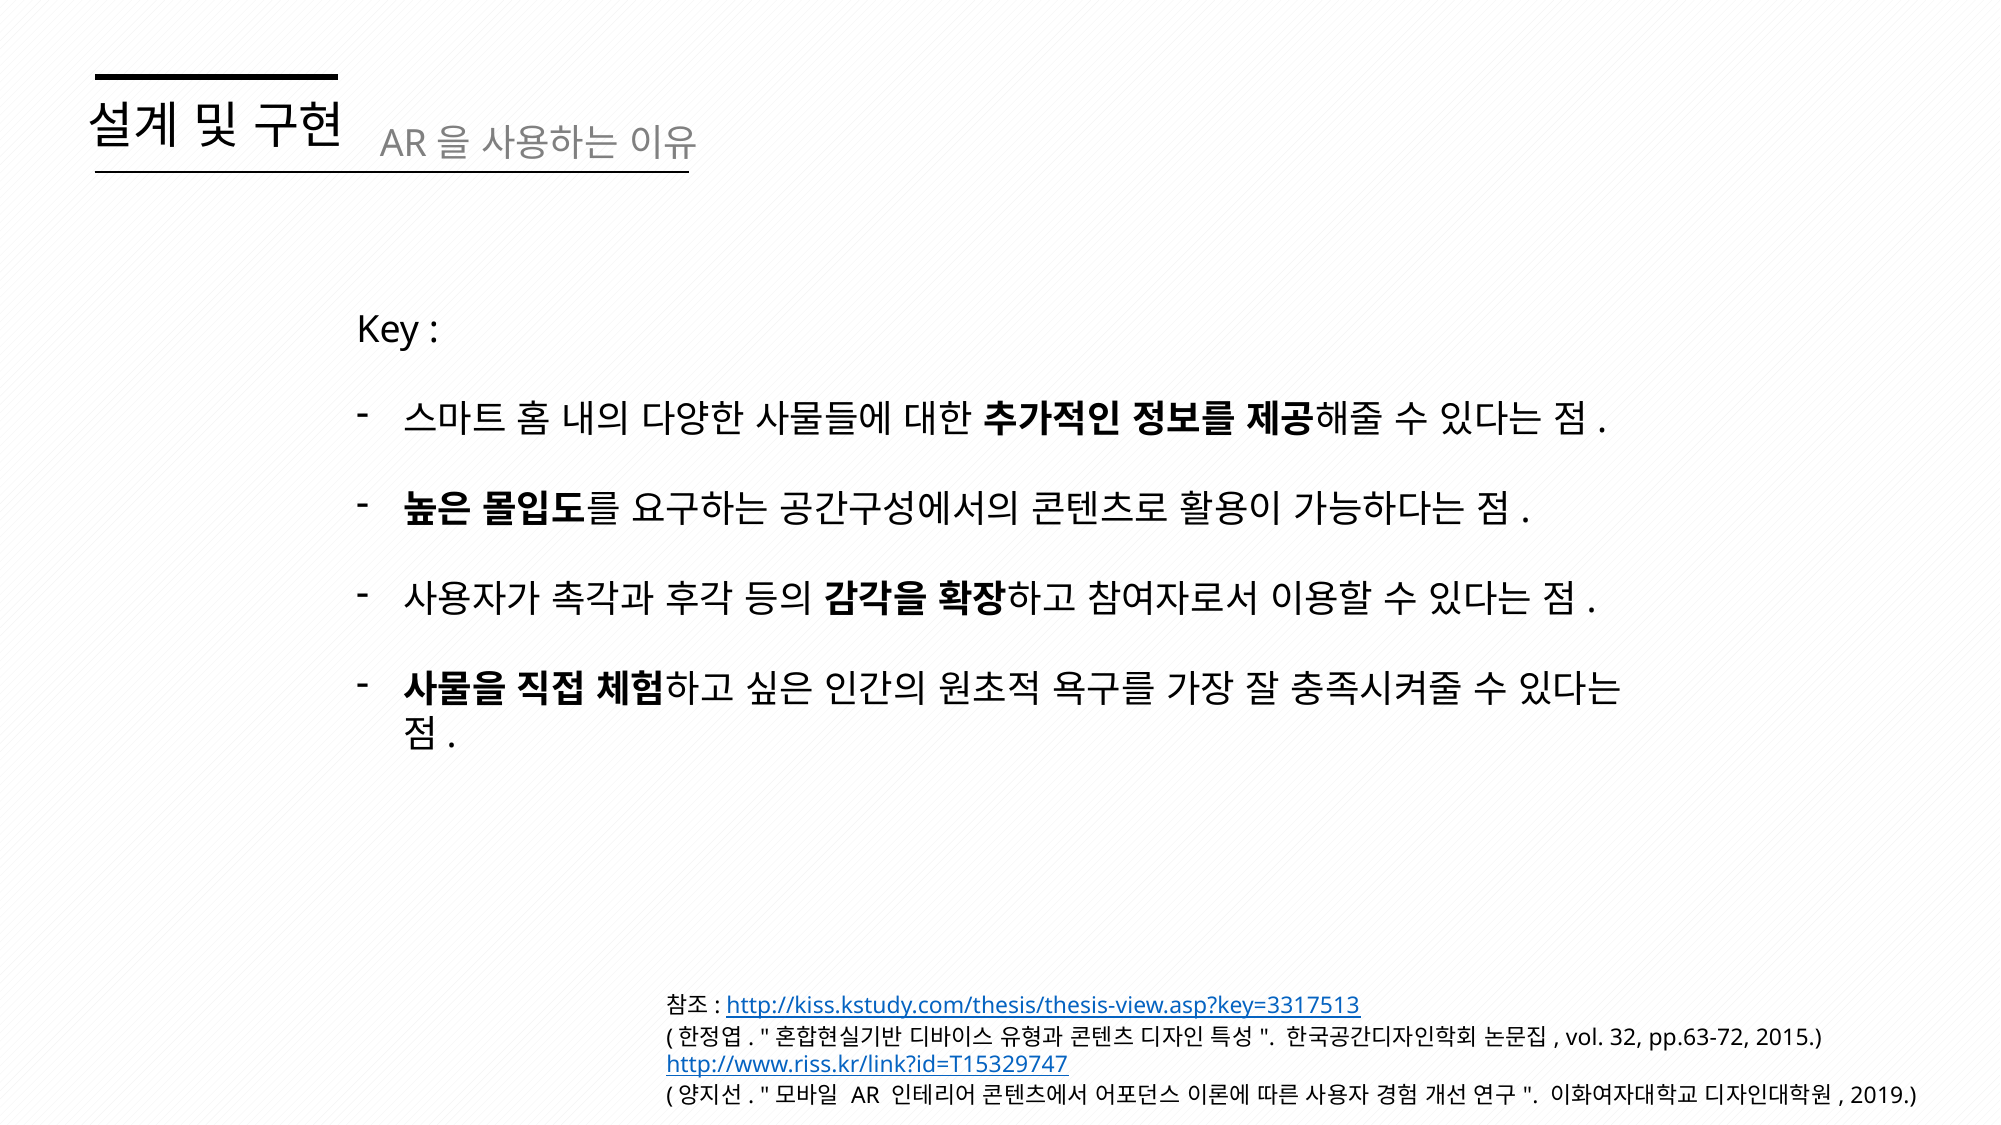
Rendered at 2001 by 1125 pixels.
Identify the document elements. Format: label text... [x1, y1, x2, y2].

text_box Key : 스마트 홈 내의 다양한 사물들에 대한 추가적인 정보를 제공해줄 수 있다는 점. 높은 몰입도를 요구하는 공간구성에서의 콘텐츠로 활용이 가능하다는 점. 사용자가 촉각과 후각 등의 감각을 확장하고 참여자로서 이용할 수 있다는 점. 사물을 직접 체험하고 싶은 인간의 원초적 욕구를 가장 잘 충족시켜줄 수 있다는 점. [341, 297, 1659, 853]
text_box 설계 및 구현 [72, 86, 360, 162]
text_box 참조: http://kiss.kstudy.com/thesis/thesis-view.asp?key=3317513 (한정엽. "혼합현실기반 디바이스 유형과 콘텐츠 디자인 특성". 한국공간디자인학회 논문집, vol. 32, pp.63-72, 2015.) http://www.riss.kr/link?id=T15329747 (양지선. "모바일 AR 인테리어 콘텐츠에서 어포던스 이론에 따른 사용자 경험 개선 연구". 이화여자대학교 디자인대학원, 2019.) [651, 983, 1932, 1125]
text_box AR을 사용하는 이유 [365, 111, 714, 172]
